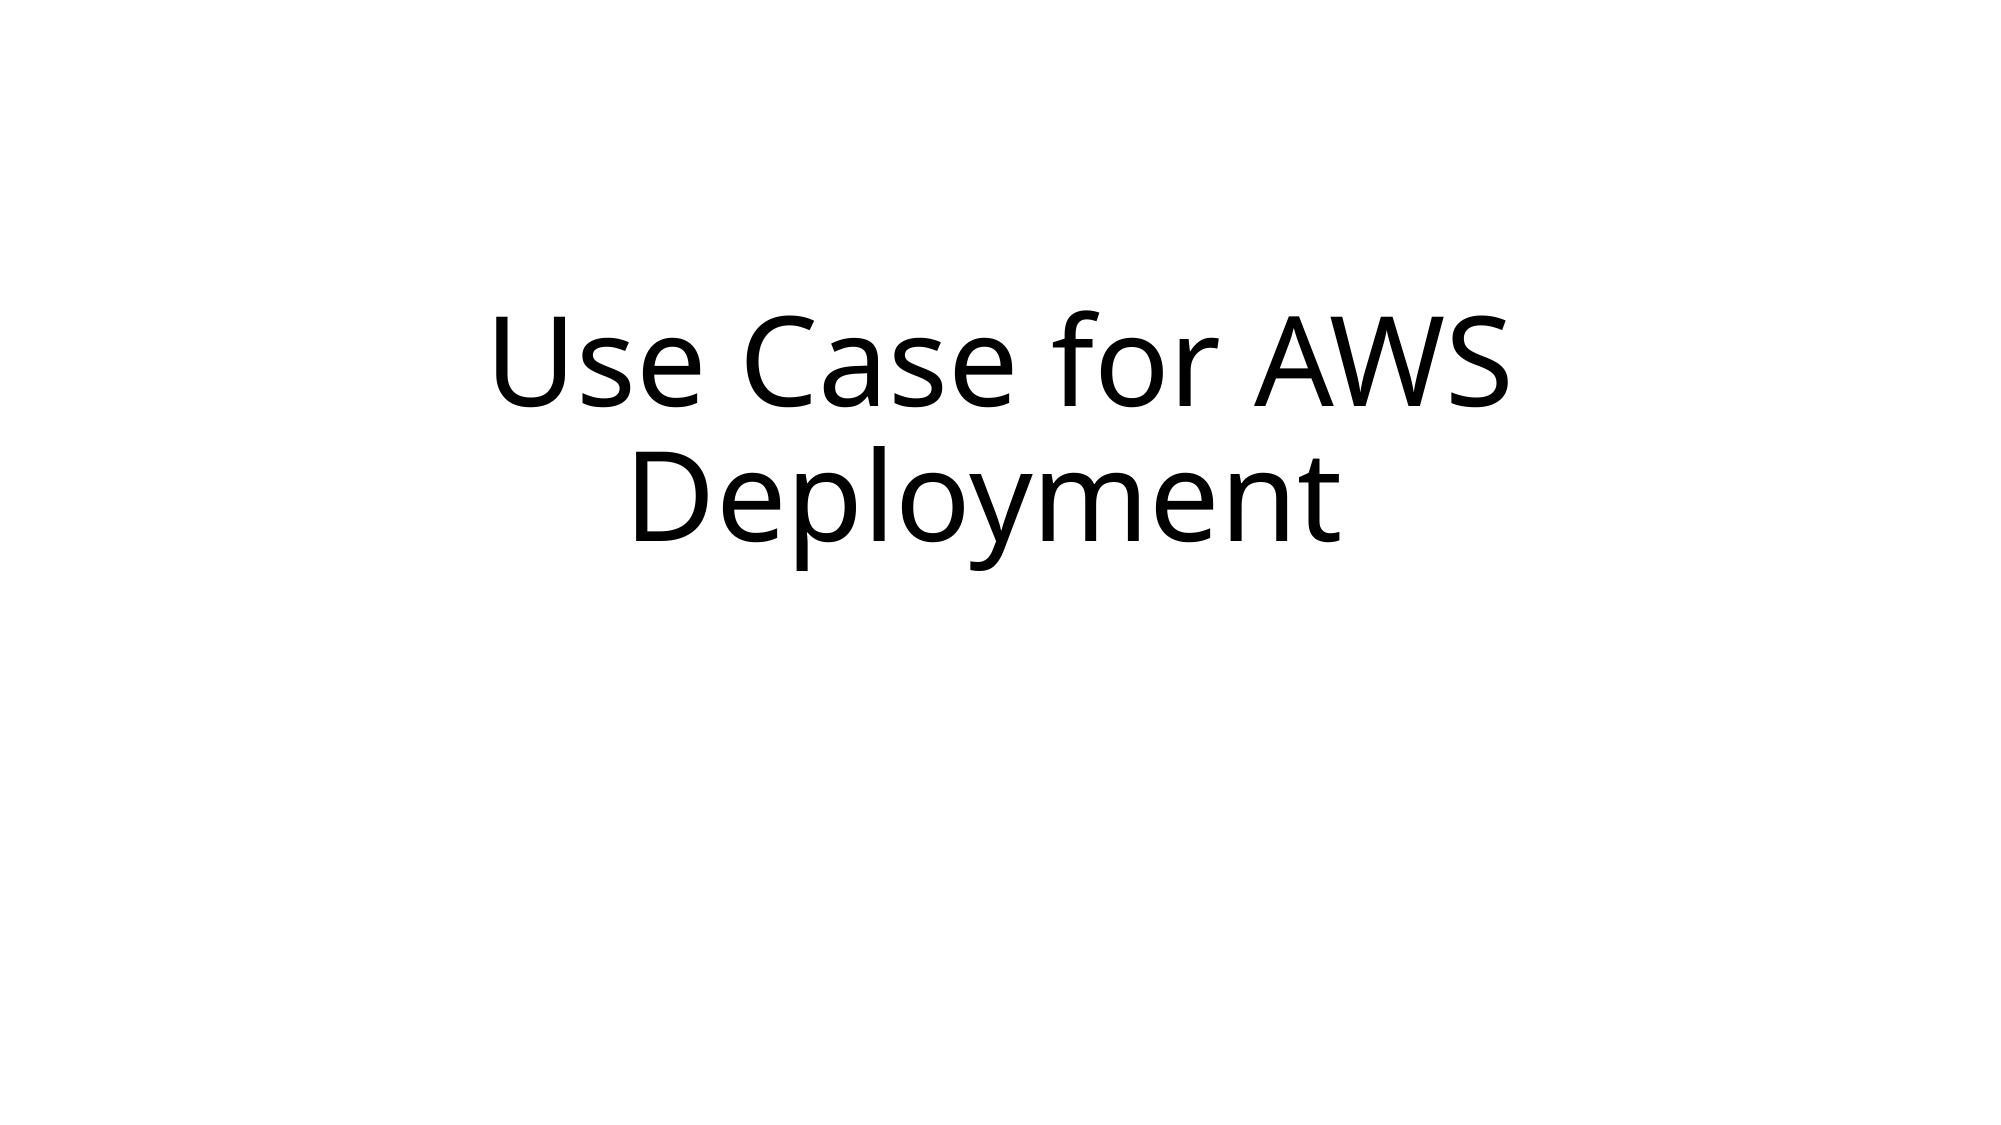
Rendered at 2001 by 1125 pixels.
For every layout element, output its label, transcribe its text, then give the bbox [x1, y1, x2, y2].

title Use Case for AWS Deployment [249, 184, 1750, 576]
